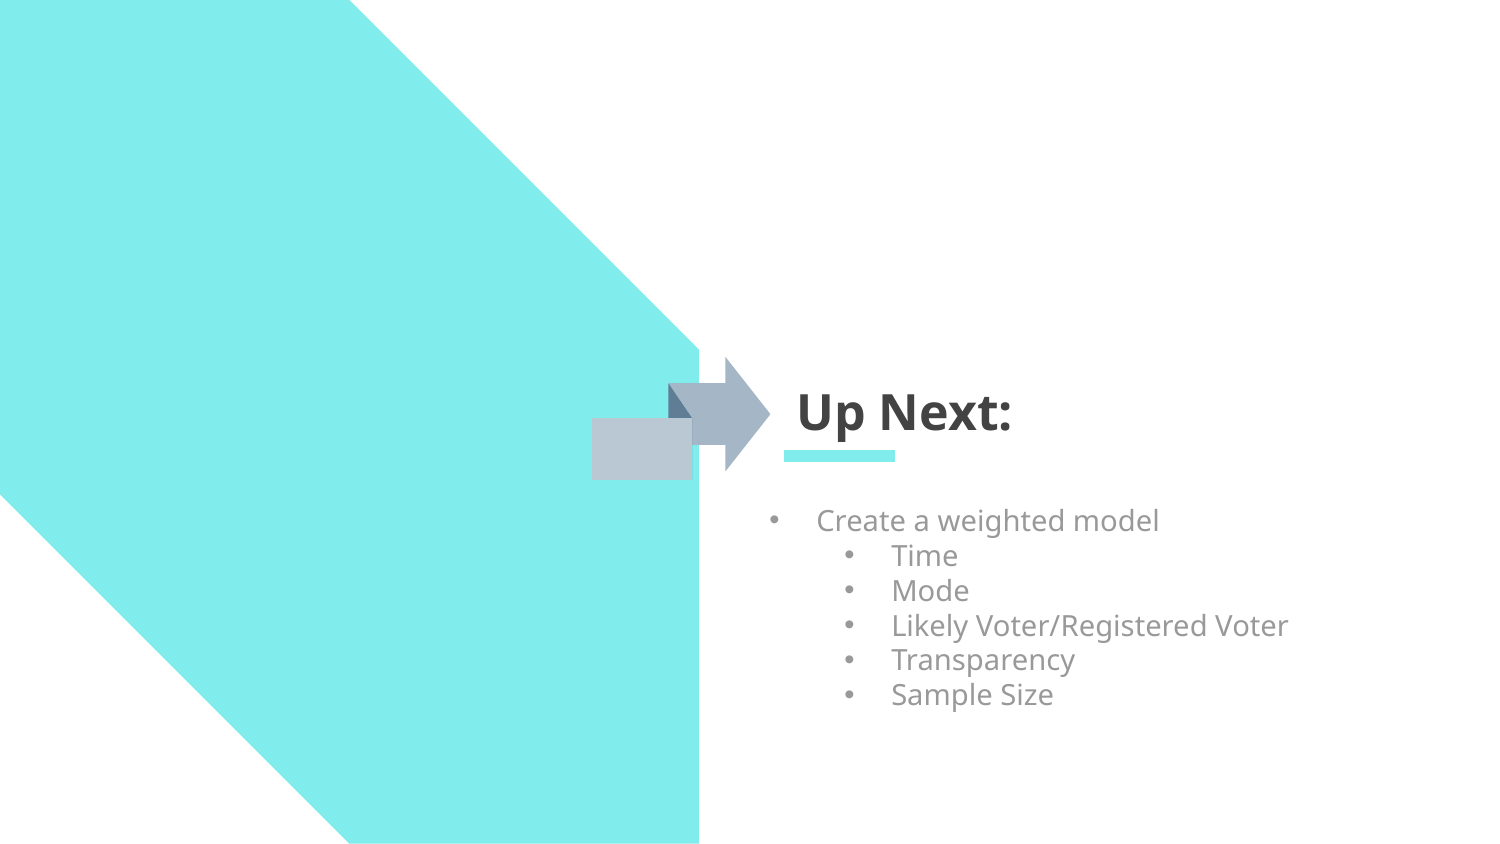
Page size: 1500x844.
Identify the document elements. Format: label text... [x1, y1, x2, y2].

title Up Next: [781, 257, 1371, 456]
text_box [591, 356, 771, 481]
subtitle Create a weighted model Time Mode Likely Voter/Registered Voter Transparency Sample Size [754, 486, 1344, 748]
